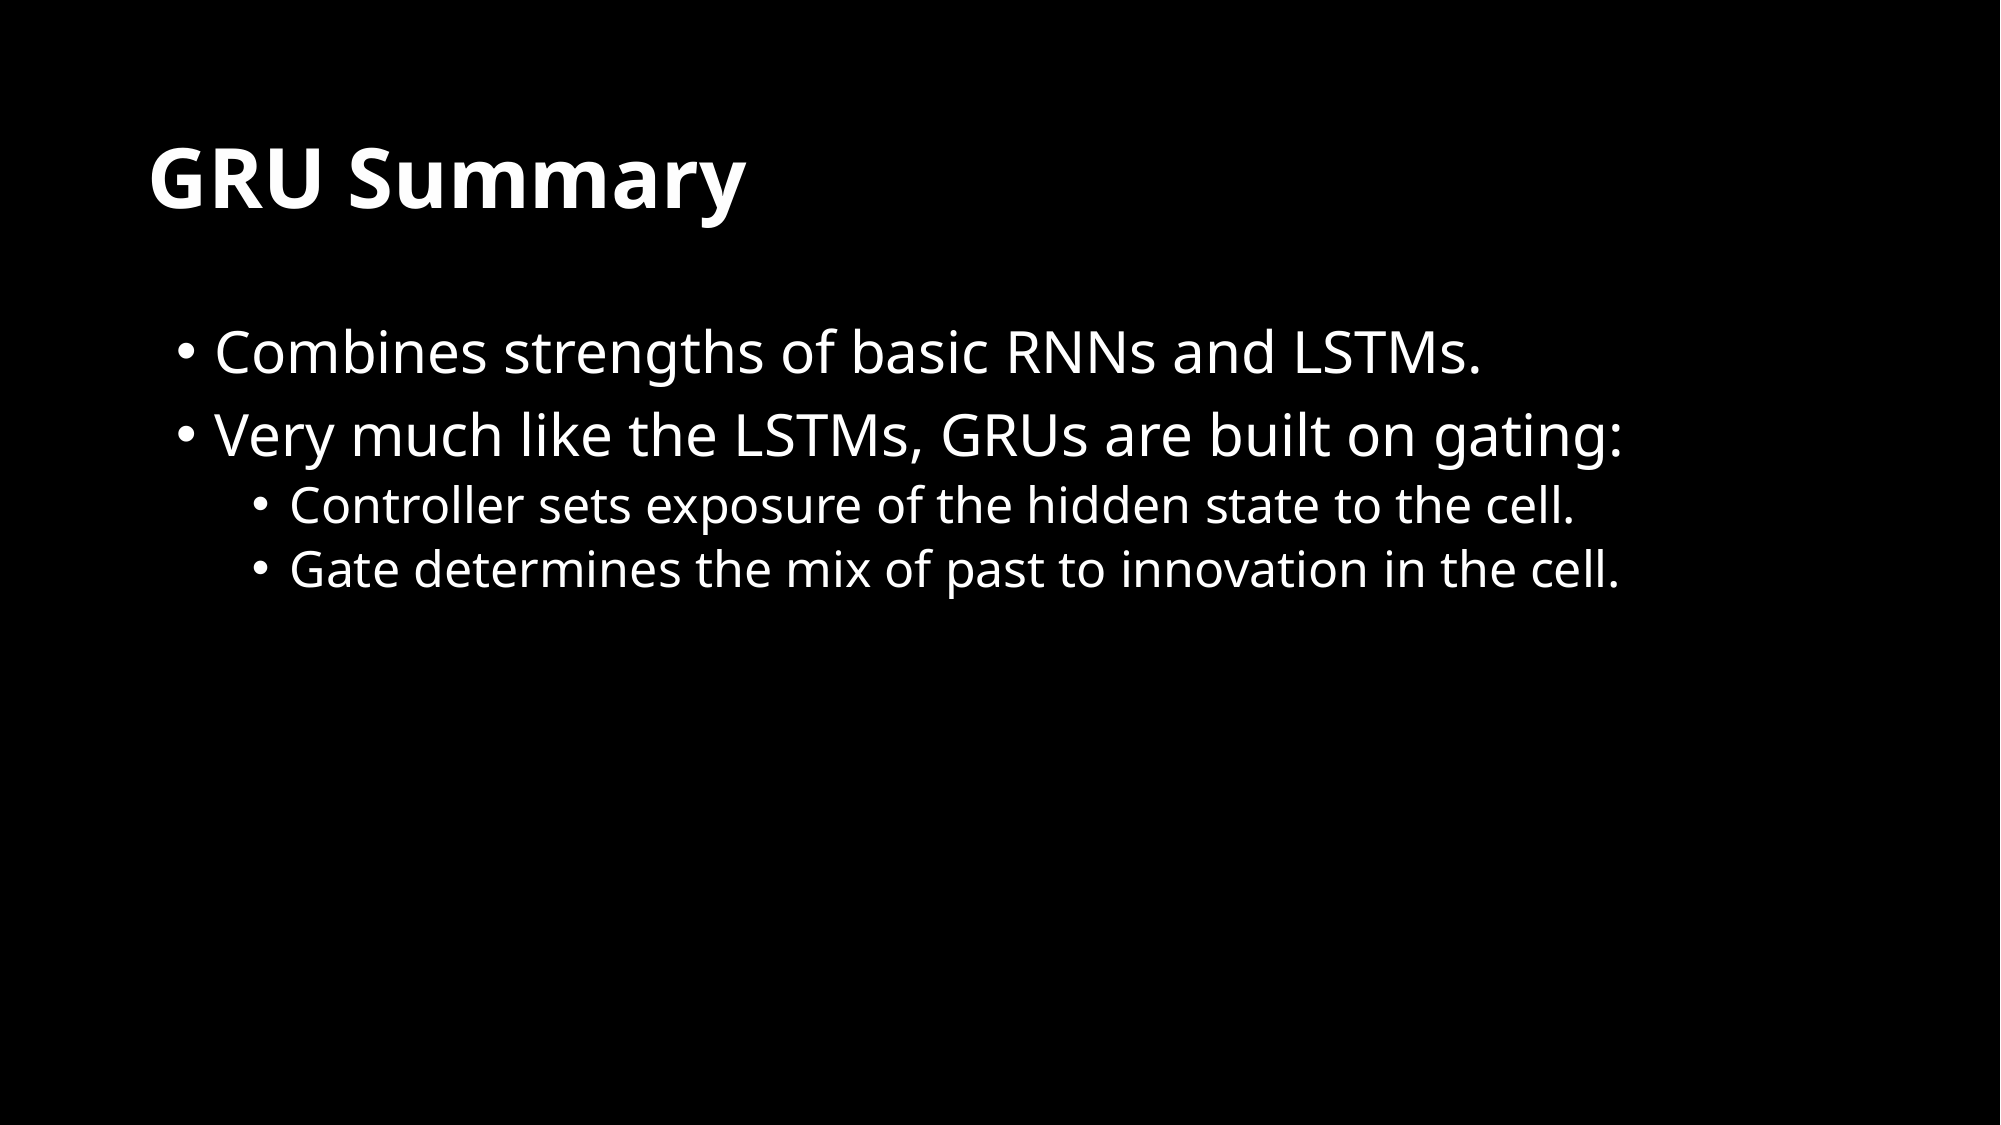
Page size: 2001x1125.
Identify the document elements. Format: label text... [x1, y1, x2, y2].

title GRU Summary [132, 73, 1868, 233]
text_box Combines strengths of basic RNNs and LSTMs. Very much like the LSTMs, GRUs are built on gating: Controller sets exposure of the hidden state to the cell. Gate determines the mix of past to innovation in the cell. [174, 312, 1758, 598]
